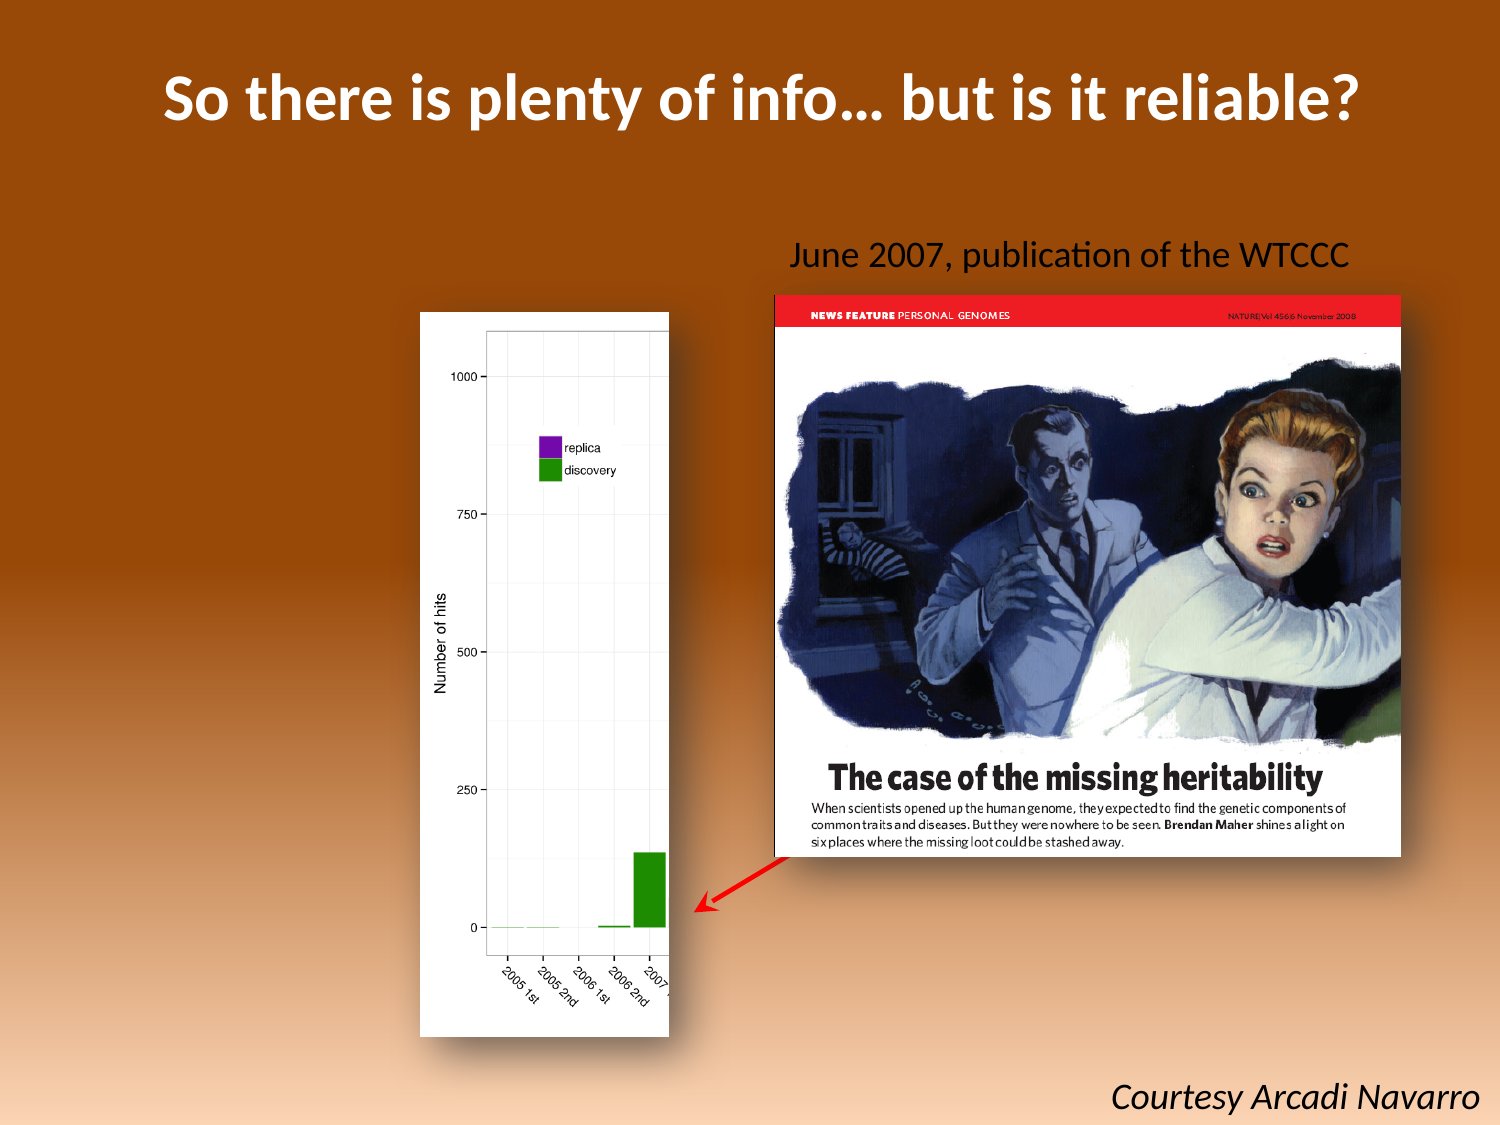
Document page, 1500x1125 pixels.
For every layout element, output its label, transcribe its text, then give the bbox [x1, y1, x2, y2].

text_box So there is plenty of info… but is it reliable? [75, 46, 1451, 142]
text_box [693, 799, 882, 913]
text_box June 2007, publication of the WTCCC [774, 223, 1438, 283]
picture [420, 312, 669, 1037]
picture [774, 295, 1401, 857]
text_box Courtesy Arcadi Navarro [1096, 1064, 1496, 1125]
